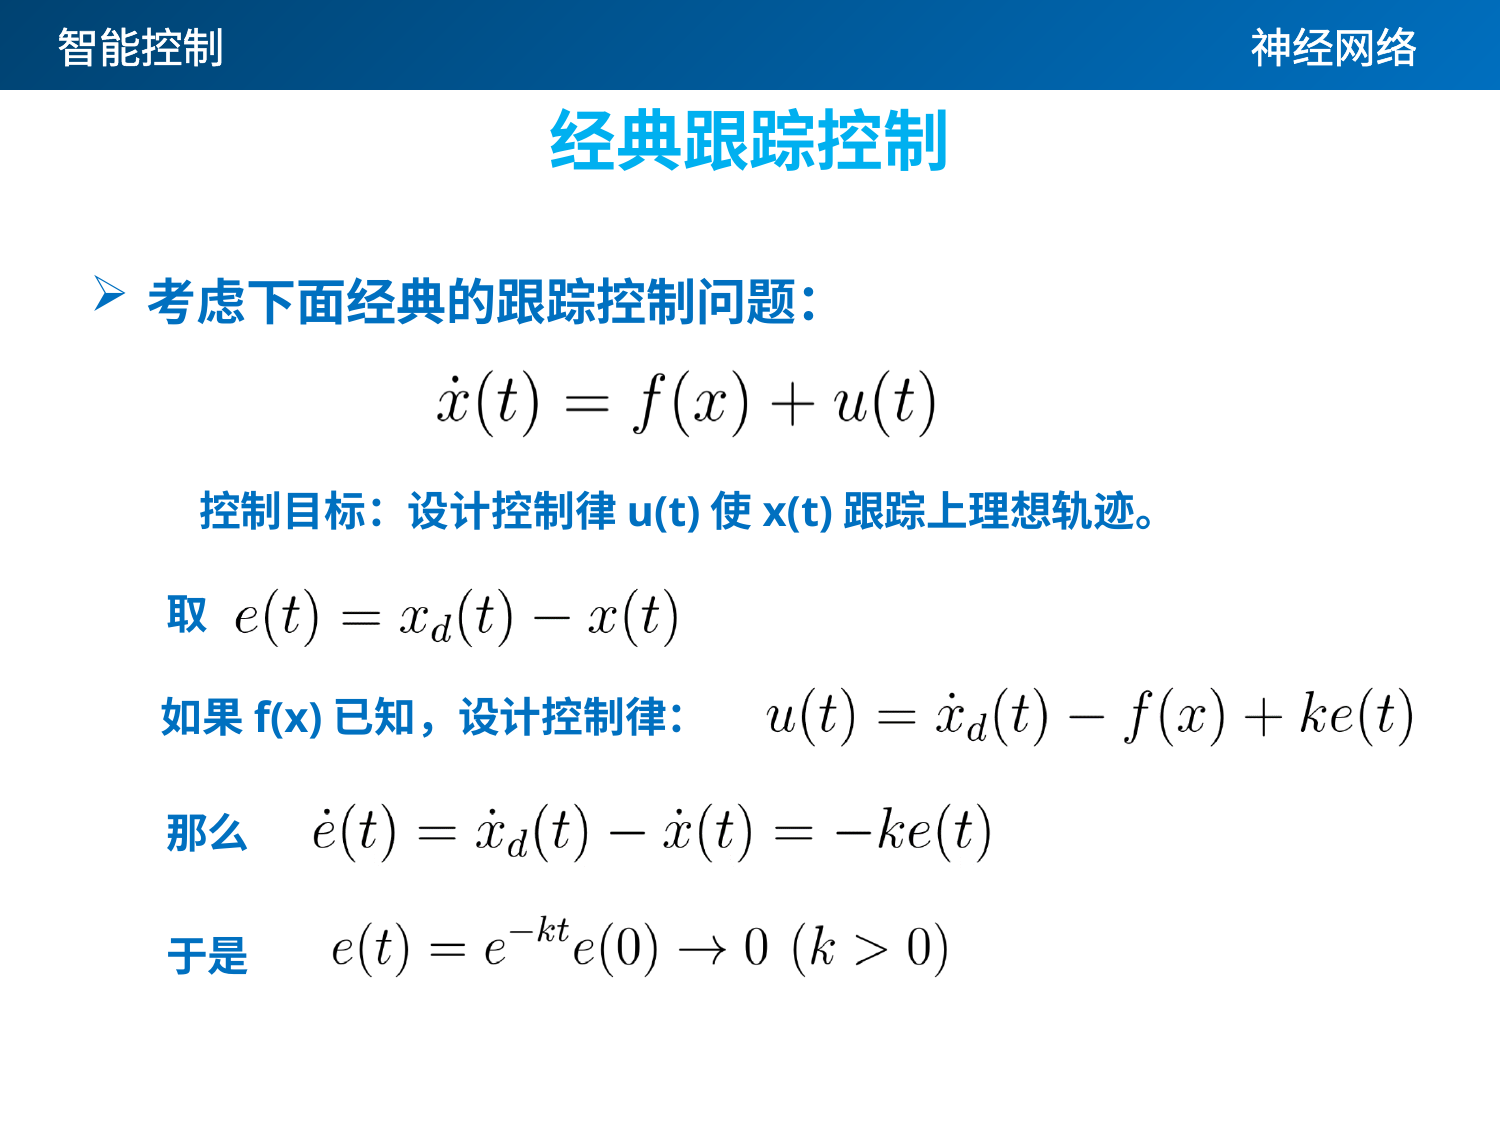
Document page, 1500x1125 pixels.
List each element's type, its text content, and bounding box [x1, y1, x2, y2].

title 经典跟踪控制 [75, 45, 1425, 233]
picture [430, 362, 936, 440]
text_box 取 [151, 580, 220, 646]
picture [761, 683, 1416, 749]
picture [222, 579, 678, 652]
picture [328, 908, 947, 980]
text_box 于是 [151, 922, 265, 987]
picture [312, 796, 991, 868]
text_box 如果f(x)已知，设计控制律： [145, 683, 724, 749]
text_box 那么 [151, 799, 265, 864]
list 考虑下面经典的跟踪控制问题： [75, 262, 1425, 362]
